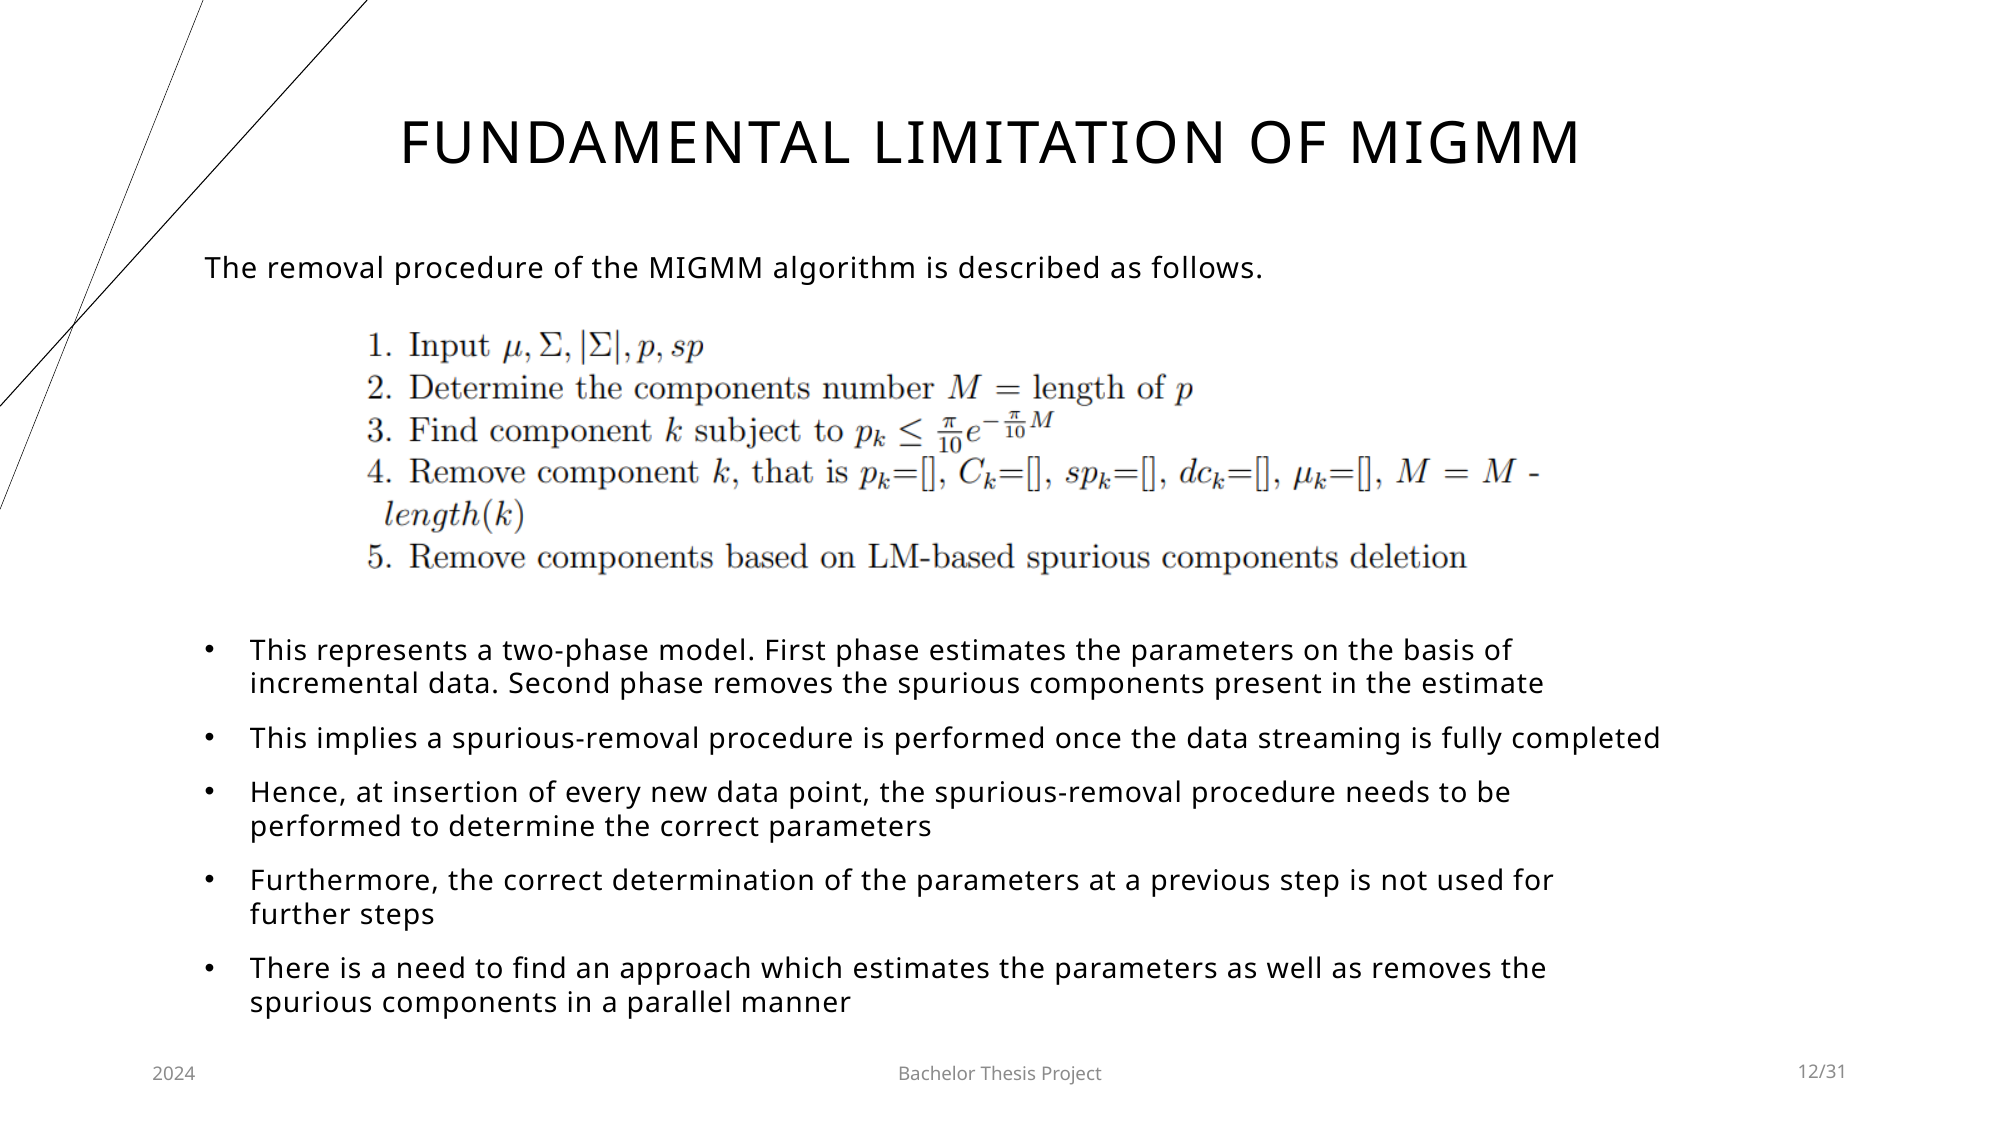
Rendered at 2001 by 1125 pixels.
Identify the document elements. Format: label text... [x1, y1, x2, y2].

picture [349, 326, 1633, 579]
text_box This represents a two-phase model. First phase estimates the parameters on the basis of incremental data. Second phase removes the spurious components present in the estimate This implies a spurious-removal procedure is performed once the data streaming is fully completed Hence, at insertion of every new data point, the spurious-removal procedure needs to be performed to determine the correct parameters Furthermore, the correct determination of the parameters at a previous step is not used for further steps There is a need to find an approach which estimates the parameters as well as removes the spurious components in a parallel manner [189, 624, 1682, 1031]
title Fundamental limitation of migmm [300, 36, 1682, 202]
footer Bachelor Thesis Project [662, 1042, 1338, 1103]
slide_number 2024 [137, 1042, 588, 1103]
slide_number 12/31 [1412, 1042, 1863, 1103]
list The removal procedure of the MIGMM algorithm is described as follows. [189, 241, 1413, 337]
text_box [189, 202, 1811, 531]
